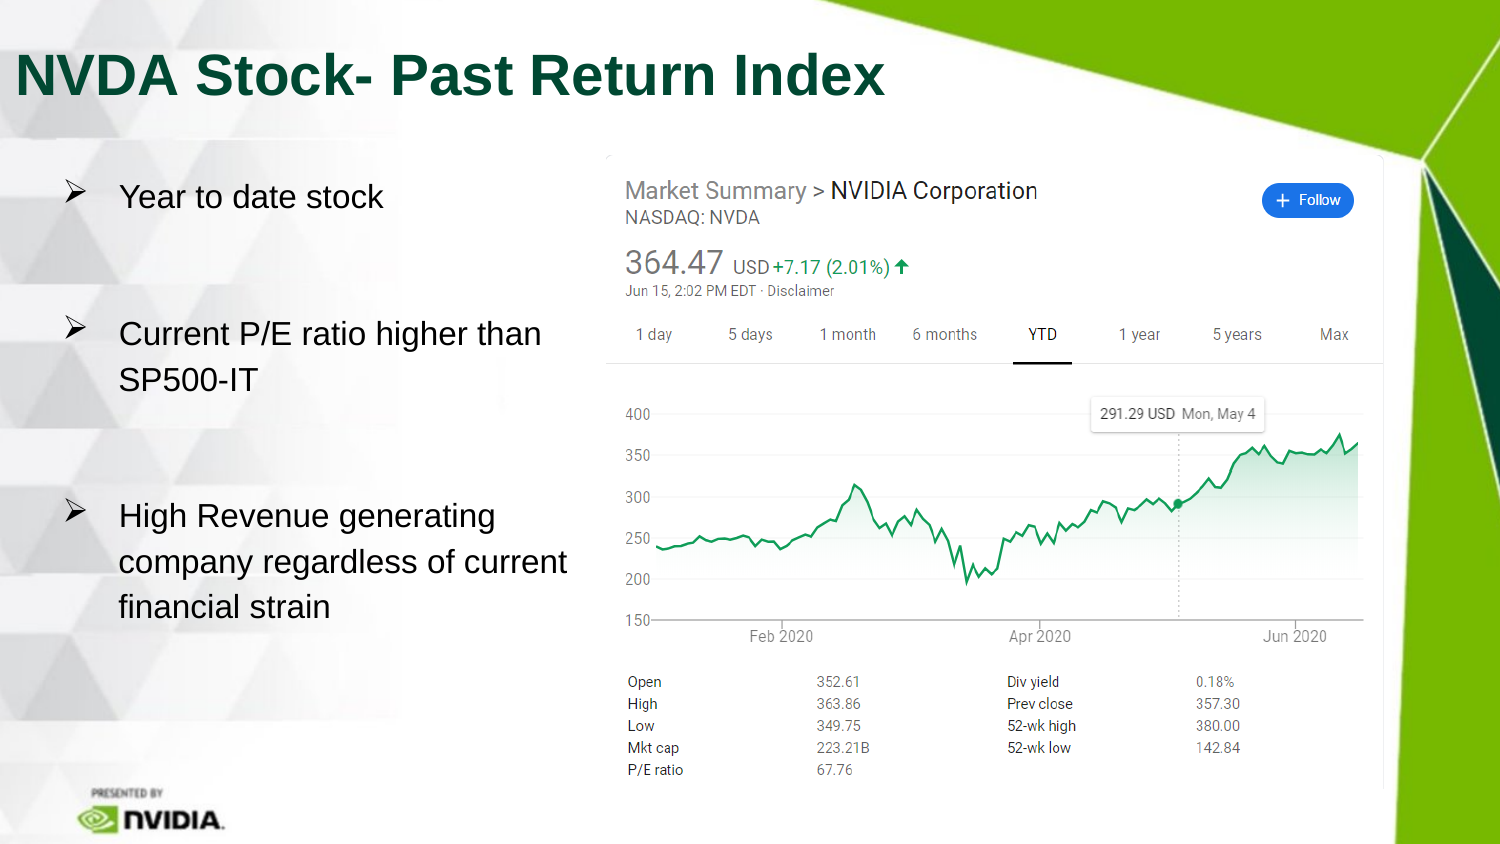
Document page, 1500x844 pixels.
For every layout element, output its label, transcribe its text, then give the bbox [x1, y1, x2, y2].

text_box Year to date stock Current P/E ratio higher than SP500-IT High Revenue generating company regardless of current financial strain [28, 154, 605, 689]
picture [0, 0, 1500, 844]
text_box NVDA Stock- Past Return Index [0, 22, 1398, 117]
